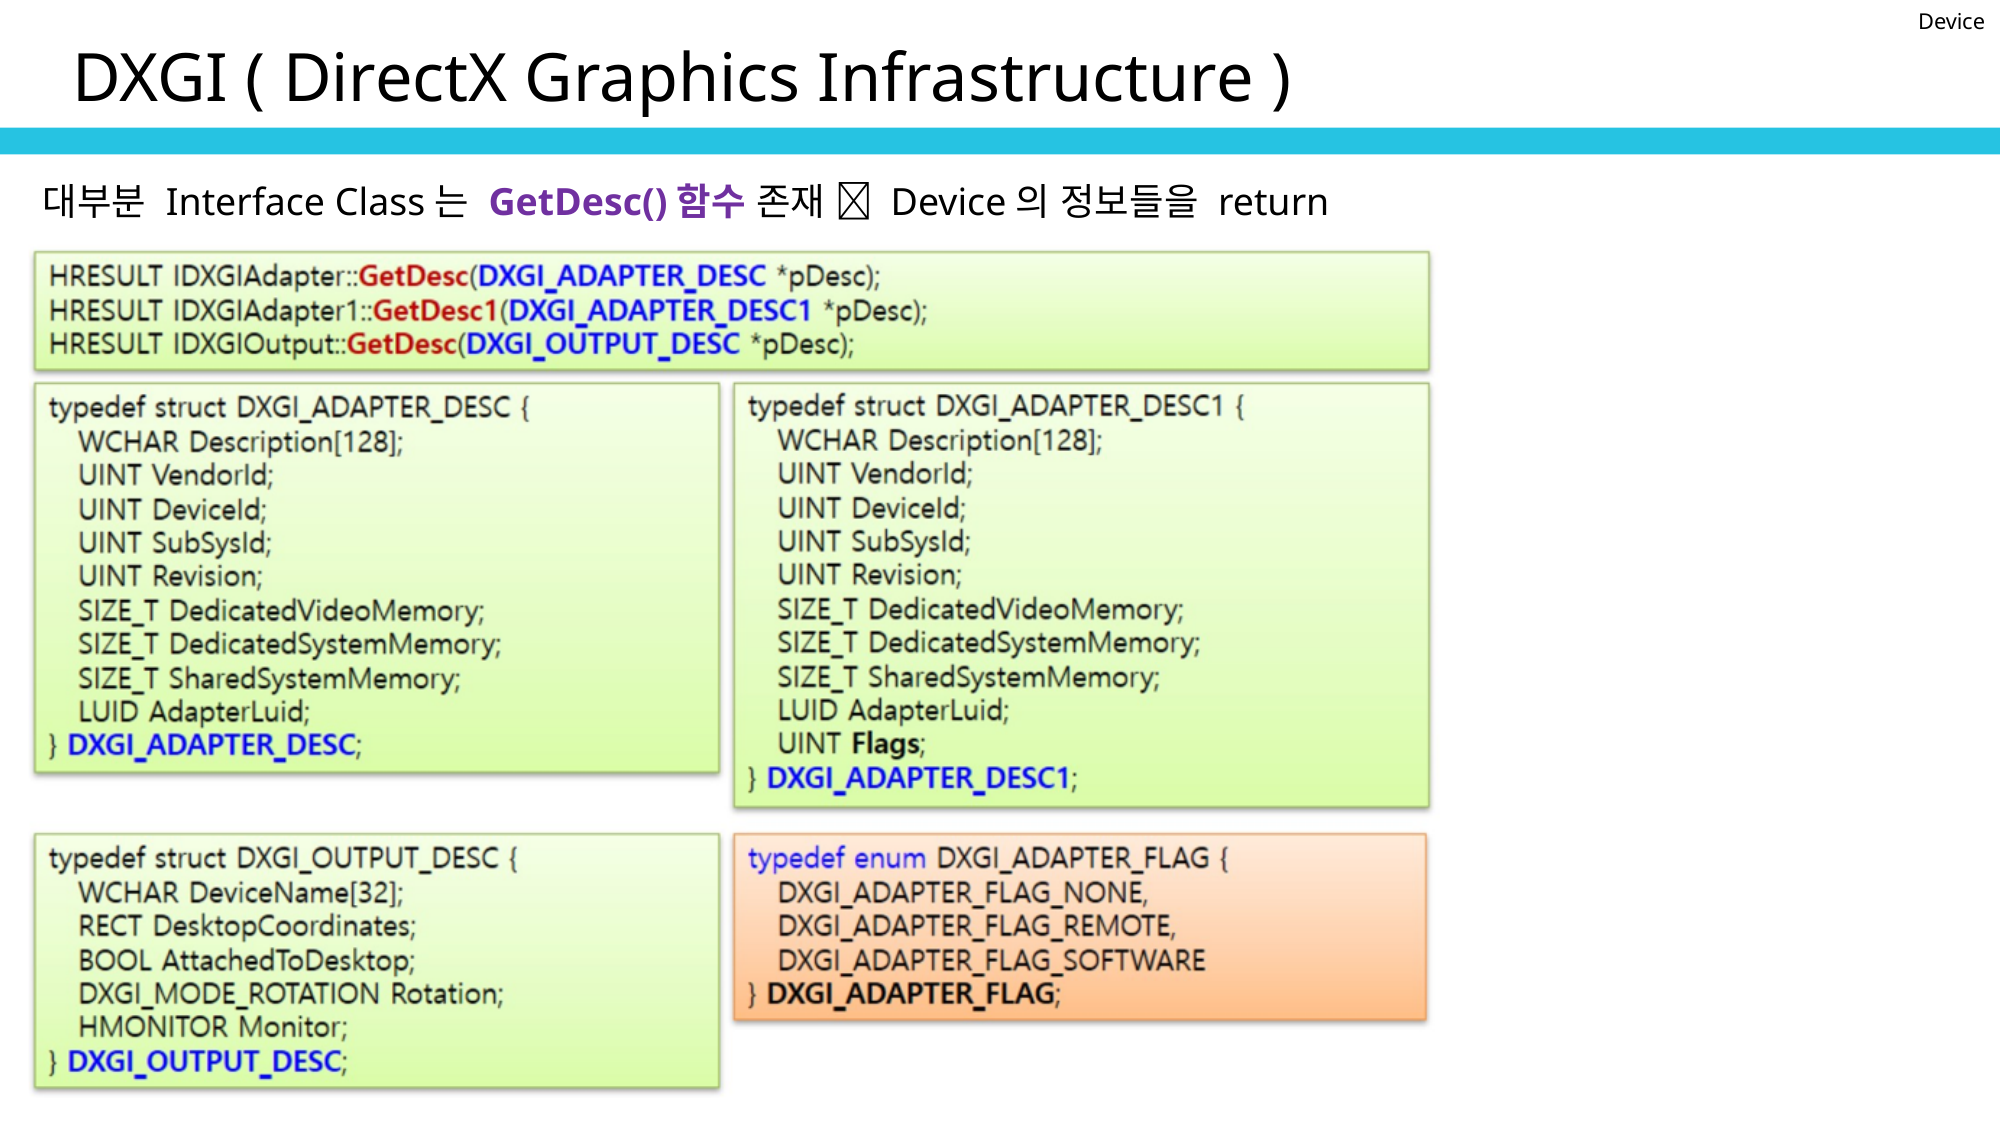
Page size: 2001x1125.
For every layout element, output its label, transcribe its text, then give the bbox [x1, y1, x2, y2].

text_box 대부분 Interface Class는 GetDesc()함수 존재  Device의 정보들을 return [28, 171, 1974, 231]
text_box Device [1558, 0, 2000, 41]
text_box DXGI ( DirectX Graphics Infrastructure ) [57, 27, 1308, 123]
picture [28, 244, 1440, 1098]
